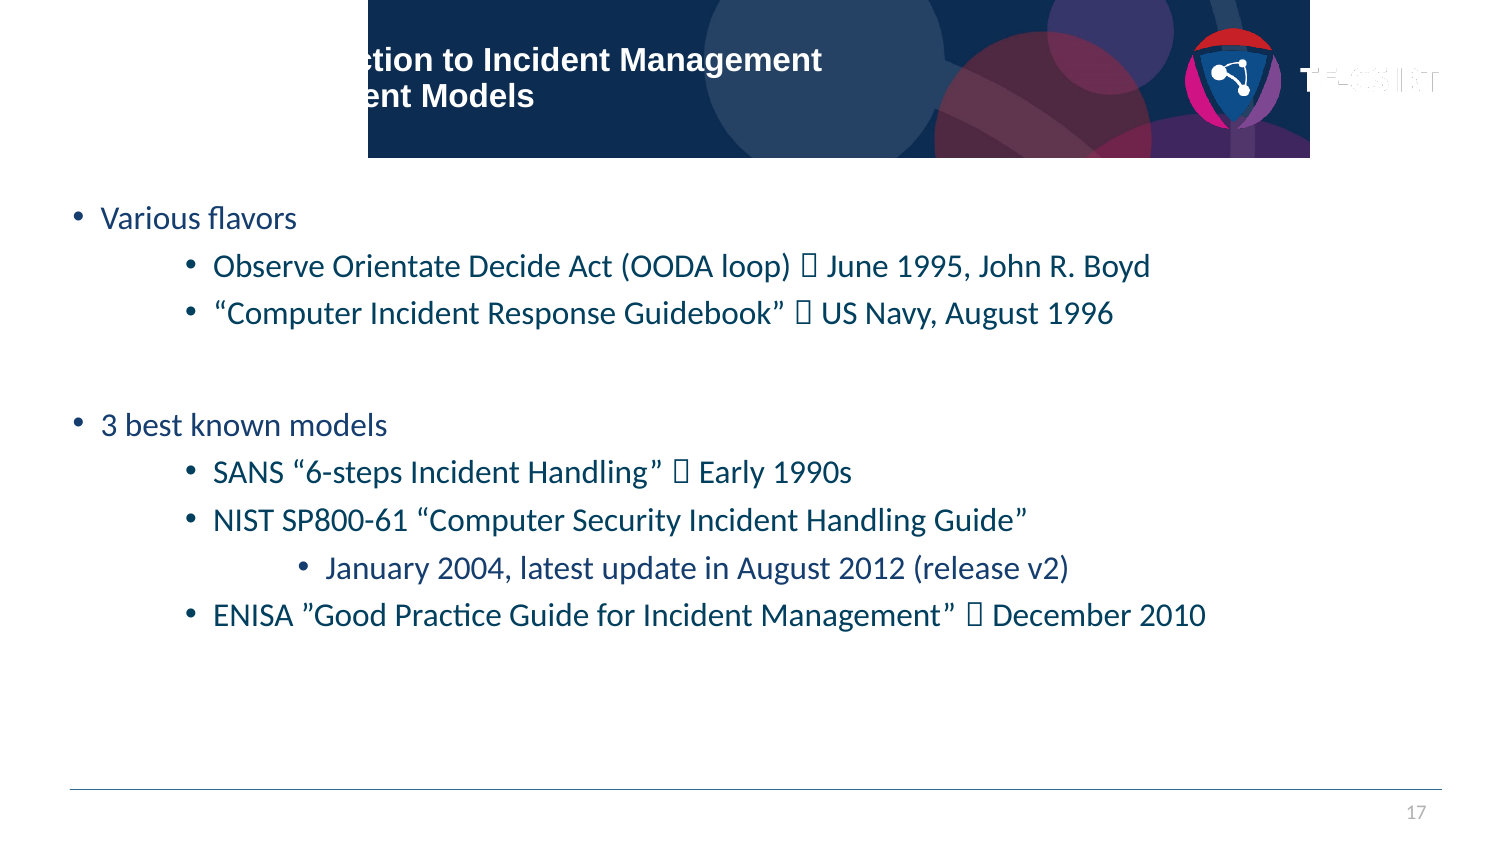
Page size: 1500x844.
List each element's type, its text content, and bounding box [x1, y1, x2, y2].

slide_number 17 [1104, 788, 1442, 834]
list Various flavors Observe Orientate Decide Act (OODA loop)  June 1995, John R. Boyd “Computer Incident Response Guidebook”  US Navy, August 1996 3 best known models SANS “6-steps Incident Handling”  Early 1990s NIST SP800-61 “Computer Security Incident Handling Guide” January 2004, latest update in August 2012 (release v2) ENISA ”Good Practice Guide for Incident Management”  December 2010 [57, 188, 1442, 762]
title Section 1: Introduction to Incident Management Incident Management Models [57, 21, 1159, 136]
picture [368, 0, 1439, 158]
